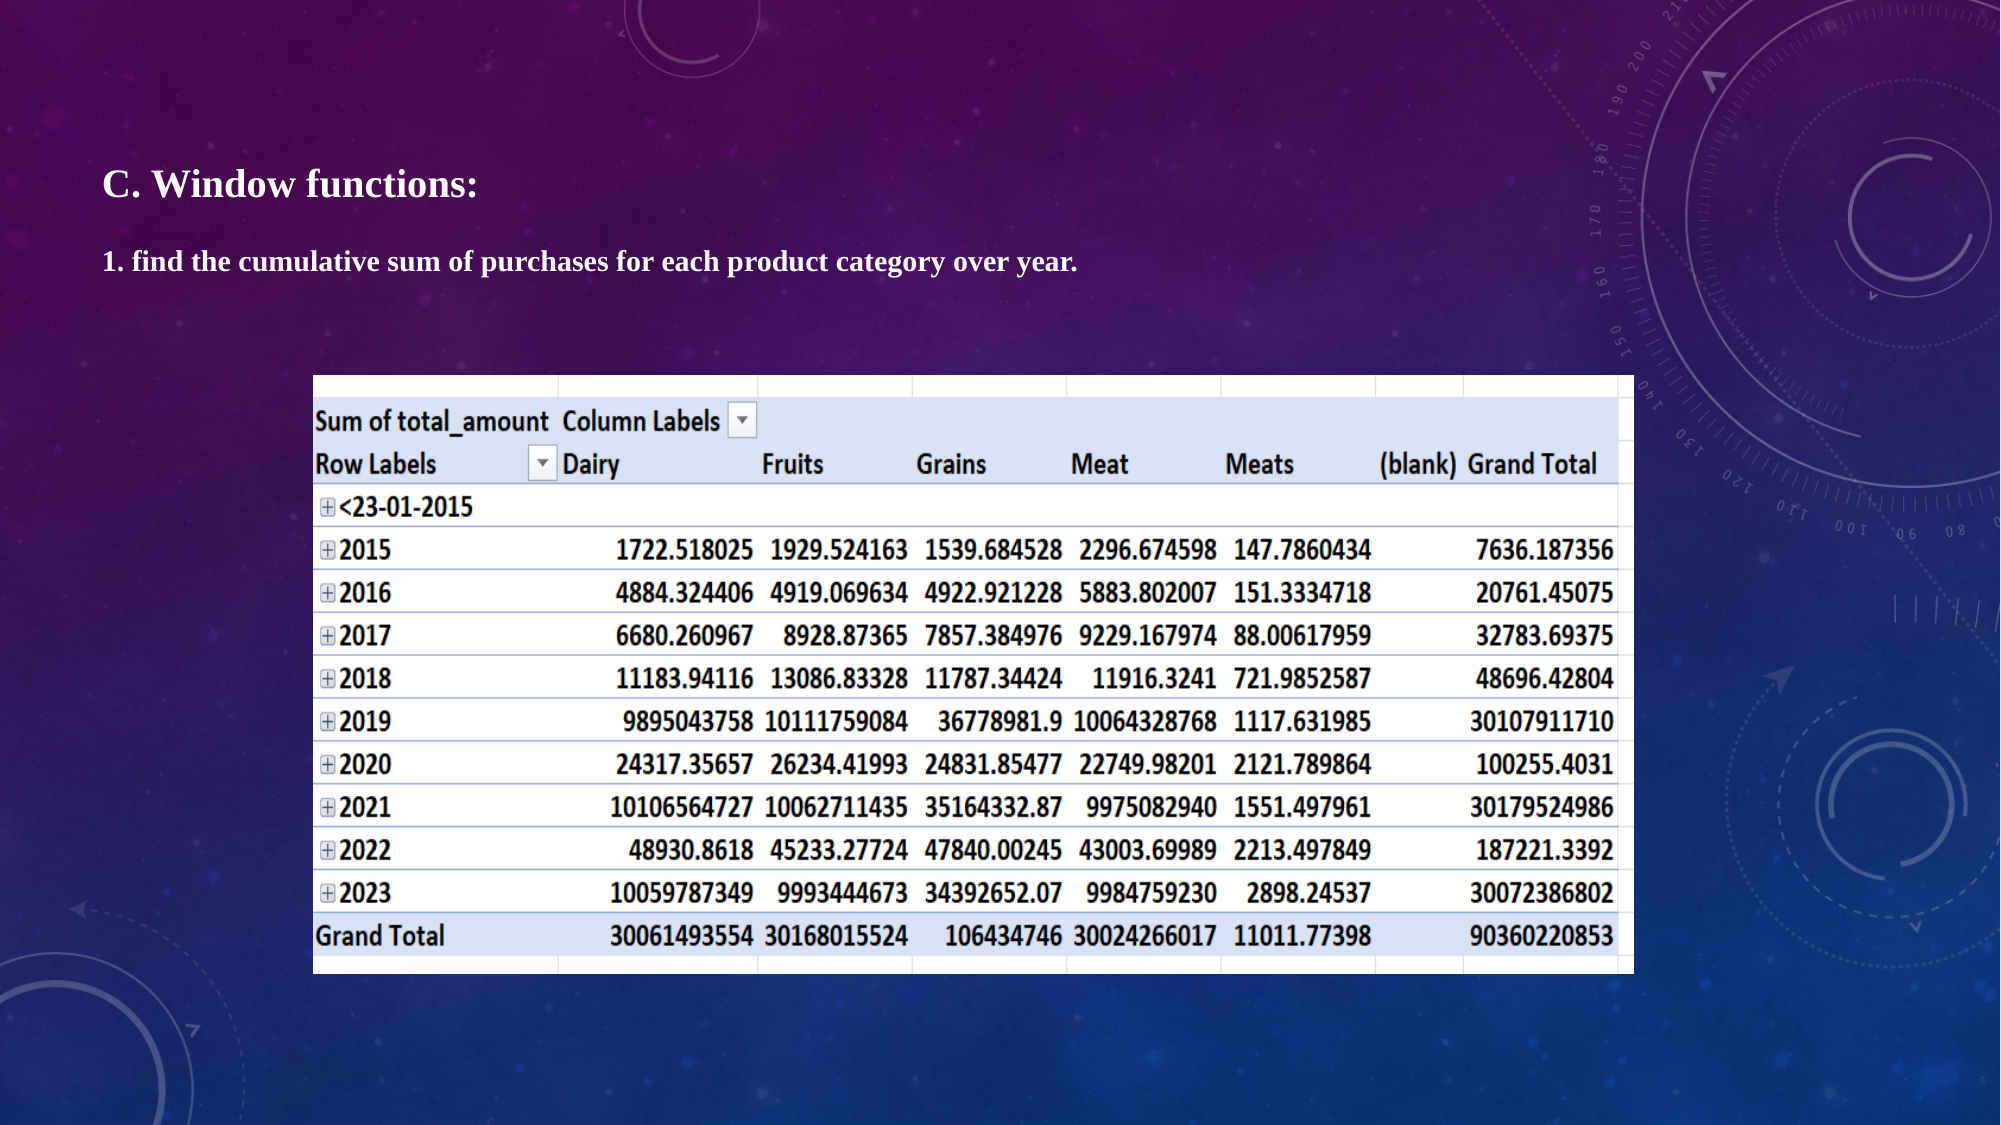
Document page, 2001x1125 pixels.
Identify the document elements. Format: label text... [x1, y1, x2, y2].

title C. Window functions: 1. find the cumulative sum of purchases for each product category over year. [26, 112, 1689, 352]
picture [0, 0, 2001, 1125]
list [313, 374, 1634, 975]
